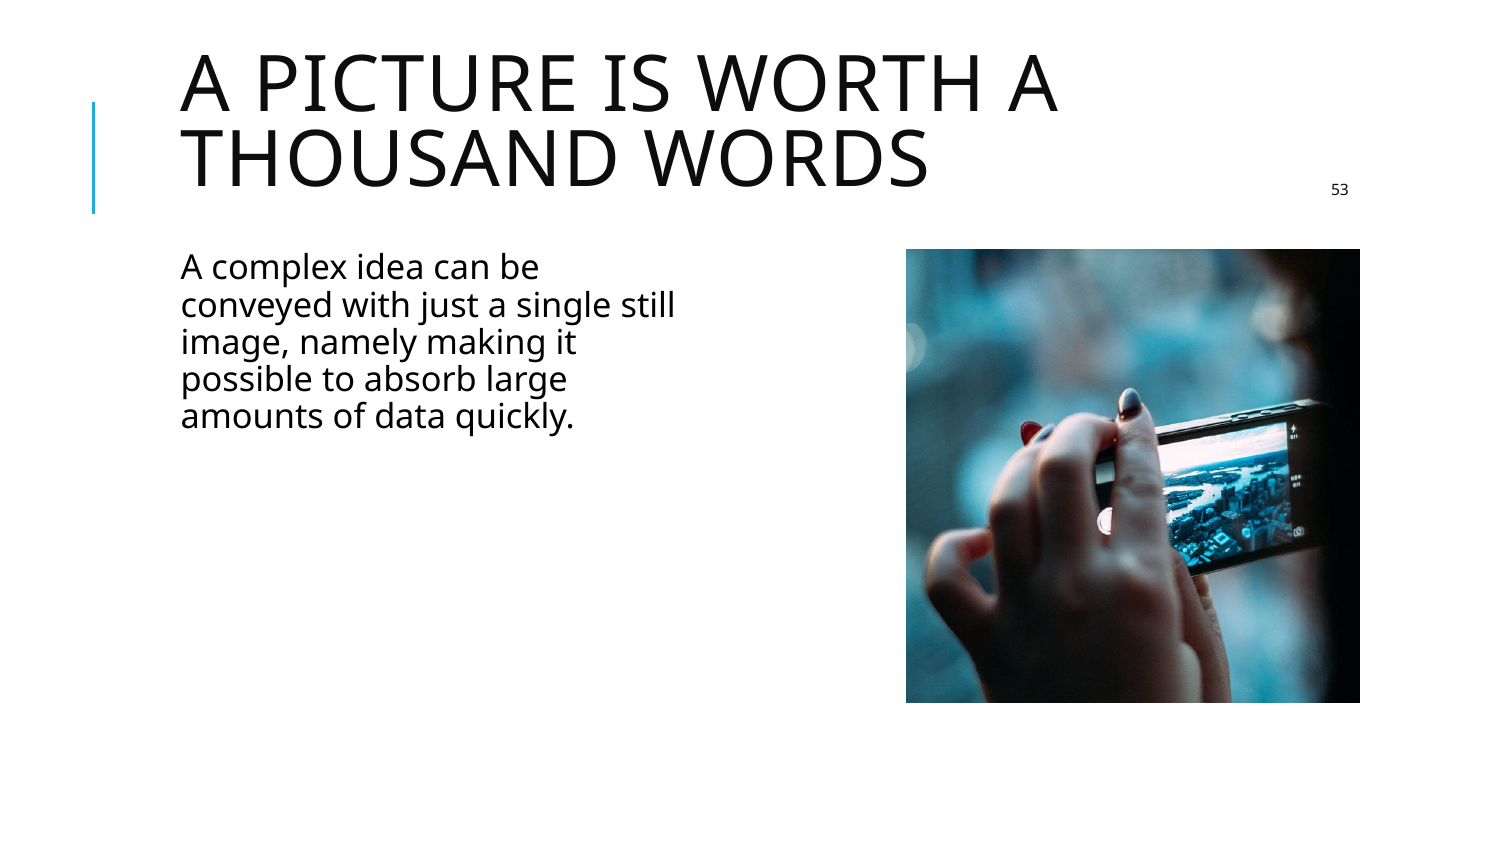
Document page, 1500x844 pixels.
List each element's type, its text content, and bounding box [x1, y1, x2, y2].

title A PICTURE IS WORTH A THOUSAND WORDS [165, 106, 1273, 217]
slide_number 53 [1273, 106, 1364, 217]
picture [905, 249, 1361, 704]
list A complex idea can be conveyed with just a single still image, namely making it possible to absorb large amounts of data quickly. [165, 235, 712, 692]
